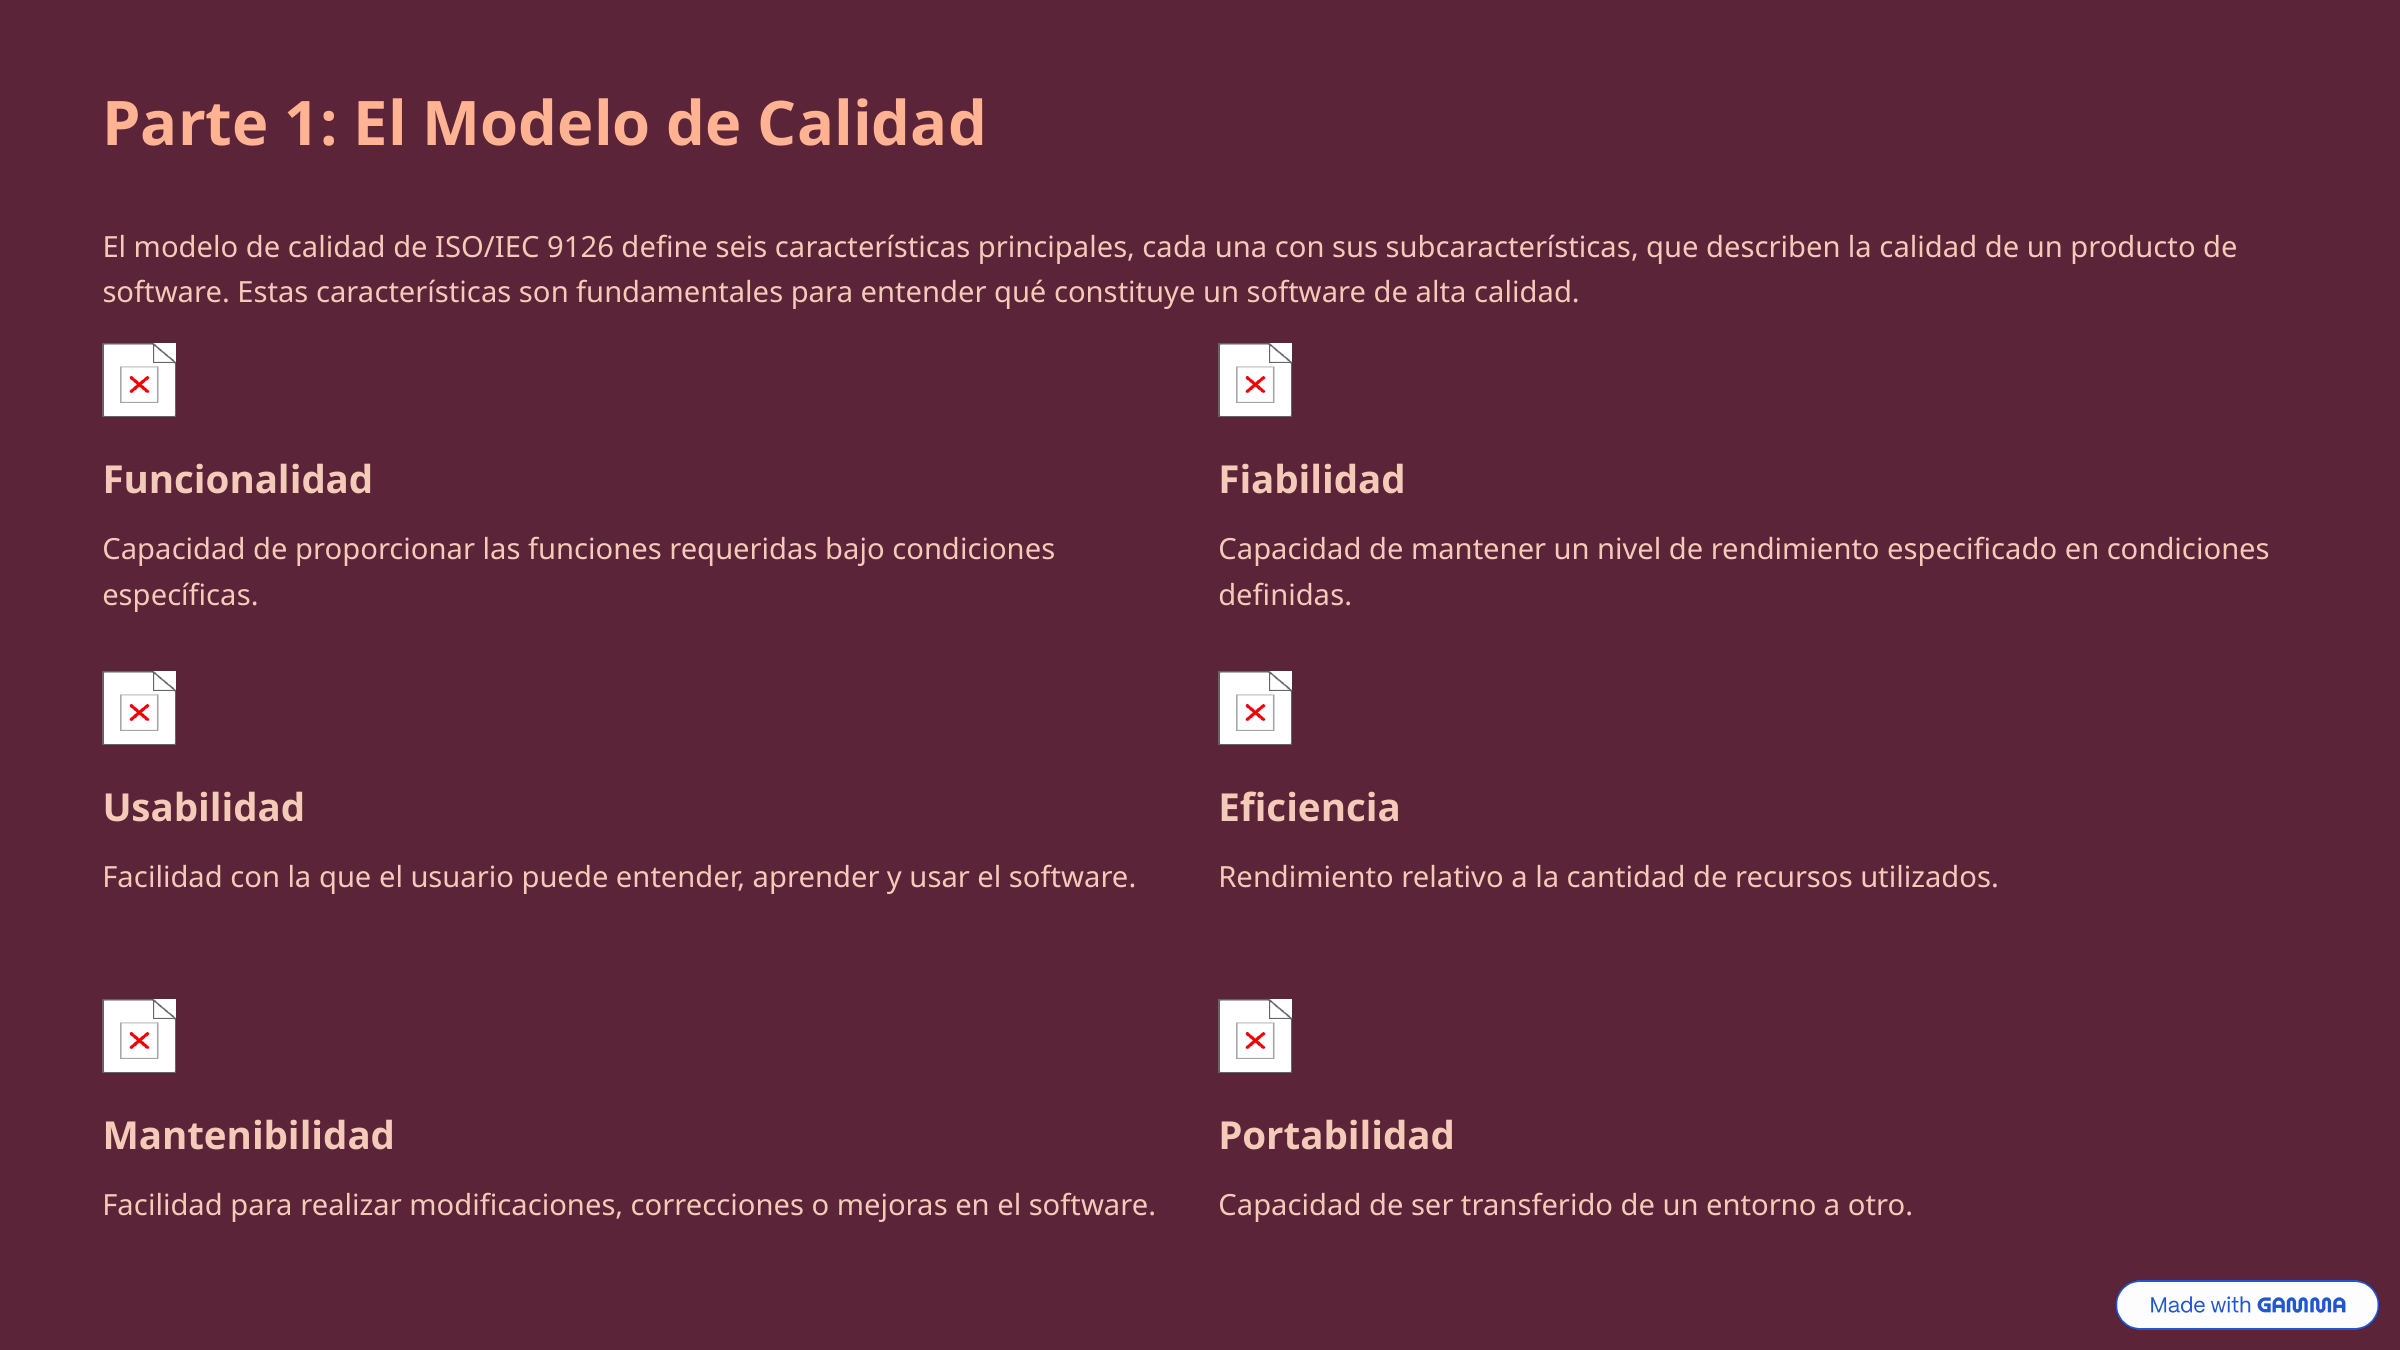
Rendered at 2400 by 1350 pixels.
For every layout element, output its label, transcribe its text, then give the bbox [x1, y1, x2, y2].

text_box Parte 1: El Modelo de Calidad [102, 80, 960, 159]
picture [1218, 671, 1292, 745]
text_box El modelo de calidad de ISO/IEC 9126 define seis características principales, cada una con sus subcaracterísticas, que describen la calidad de un producto de software. Estas características son fundamentales para entender qué constituye un software de alta calidad. [102, 217, 2298, 311]
text_box Facilidad con la que el usuario puede entender, aprender y usar el software. [102, 847, 1182, 942]
picture [102, 343, 176, 417]
picture [1218, 999, 1292, 1074]
text_box Eficiencia [1218, 781, 1609, 831]
text_box Rendimiento relativo a la cantidad de recursos utilizados. [1218, 847, 2298, 895]
text_box Facilidad para realizar modificaciones, correcciones o mejoras en el software. [102, 1175, 1182, 1270]
picture [2106, 1271, 2389, 1339]
picture [1218, 343, 1292, 417]
text_box Capacidad de mantener un nivel de rendimiento especificado en condiciones definidas. [1218, 519, 2298, 614]
text_box Capacidad de proporcionar las funciones requeridas bajo condiciones específicas. [102, 519, 1182, 614]
picture [102, 671, 176, 745]
text_box Portabilidad [1218, 1109, 1609, 1159]
text_box Funcionalidad [102, 453, 493, 502]
text_box Usabilidad [102, 781, 493, 831]
text_box Capacidad de ser transferido de un entorno a otro. [1218, 1175, 2298, 1223]
text_box Mantenibilidad [102, 1109, 493, 1159]
picture [102, 999, 176, 1074]
text_box Fiabilidad [1218, 453, 1609, 502]
